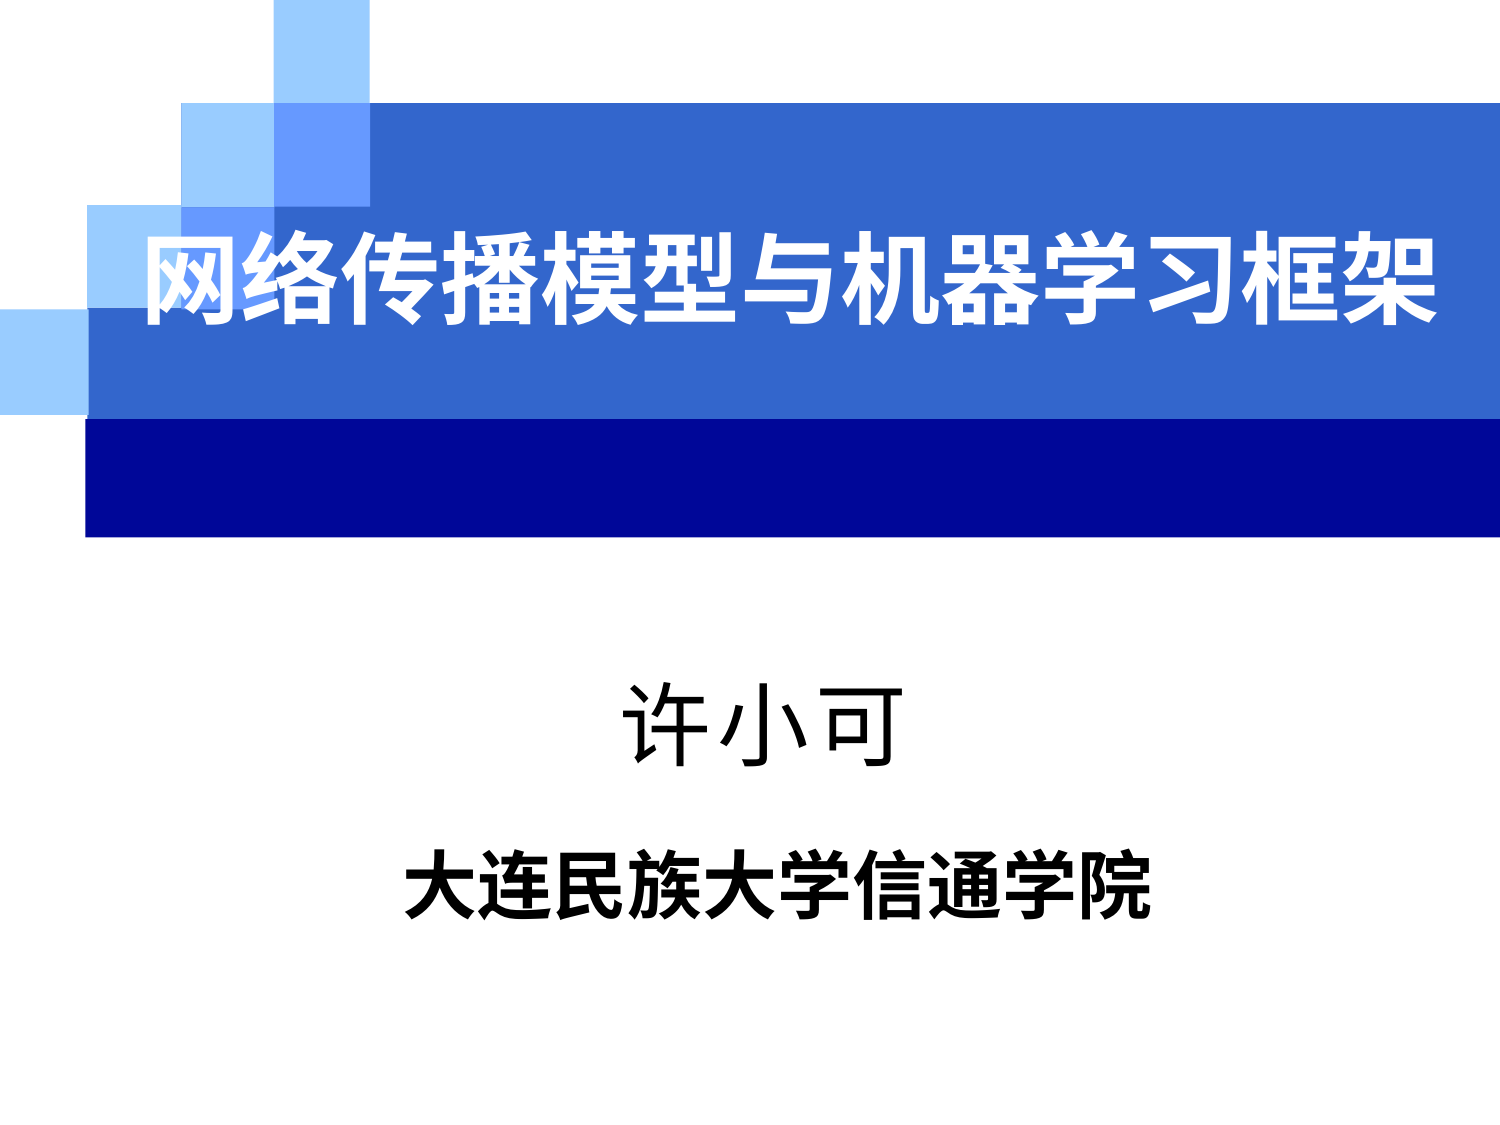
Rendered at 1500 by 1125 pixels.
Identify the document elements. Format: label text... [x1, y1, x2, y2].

text_box 网络传播模型与机器学习框架 [112, 148, 1469, 344]
text_box 许小可 大连民族大学信通学院 [239, 633, 1315, 936]
